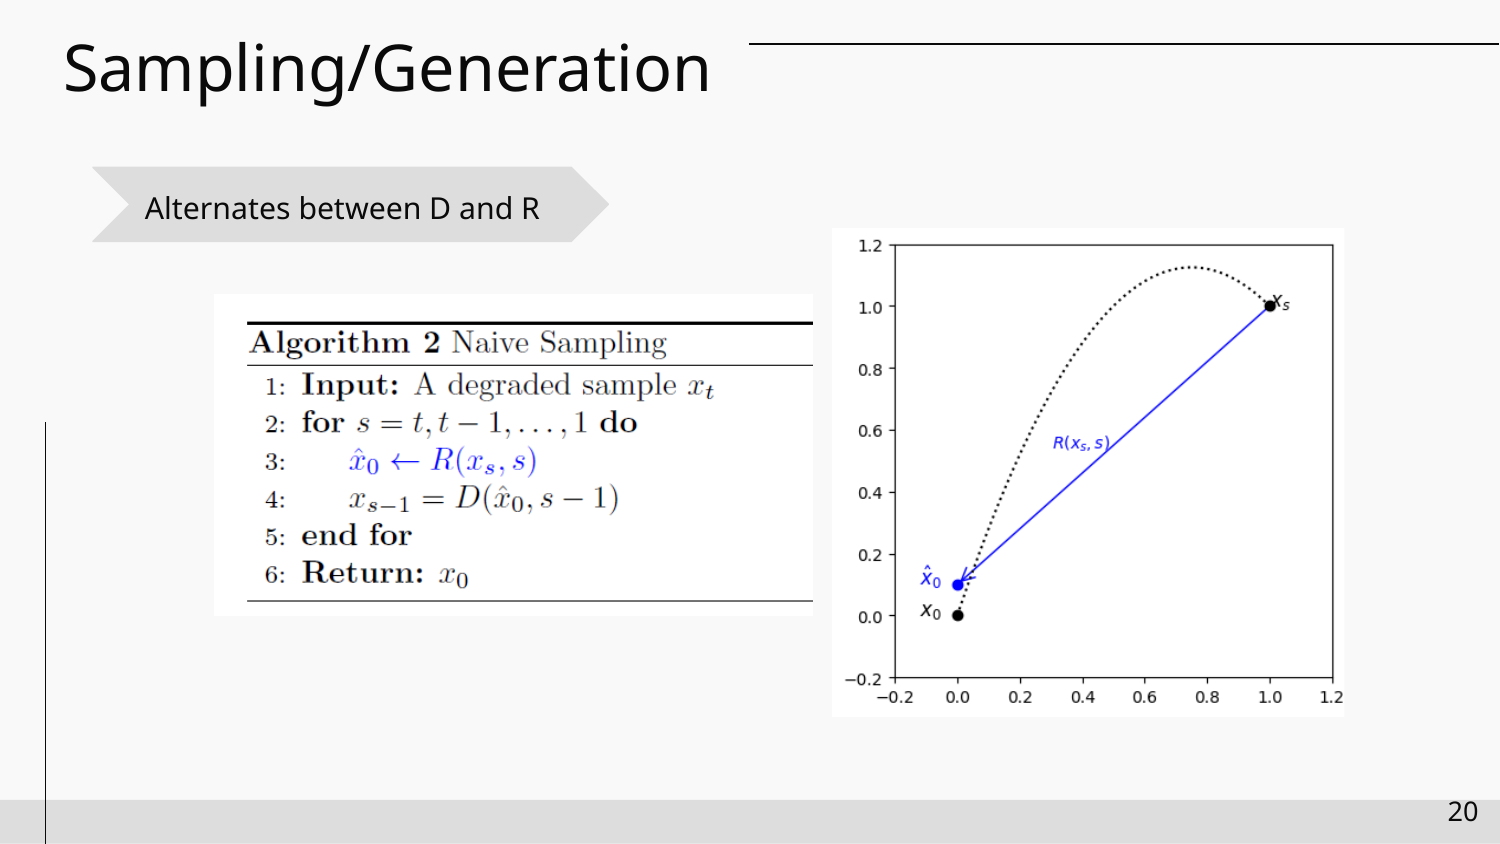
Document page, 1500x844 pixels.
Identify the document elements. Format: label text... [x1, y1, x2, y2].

text_box Alternates between D and R [93, 167, 609, 242]
picture [214, 294, 813, 617]
picture [820, 227, 1345, 717]
title Sampling/Generation [35, 12, 740, 121]
slide_number ‹#› [1403, 779, 1494, 844]
